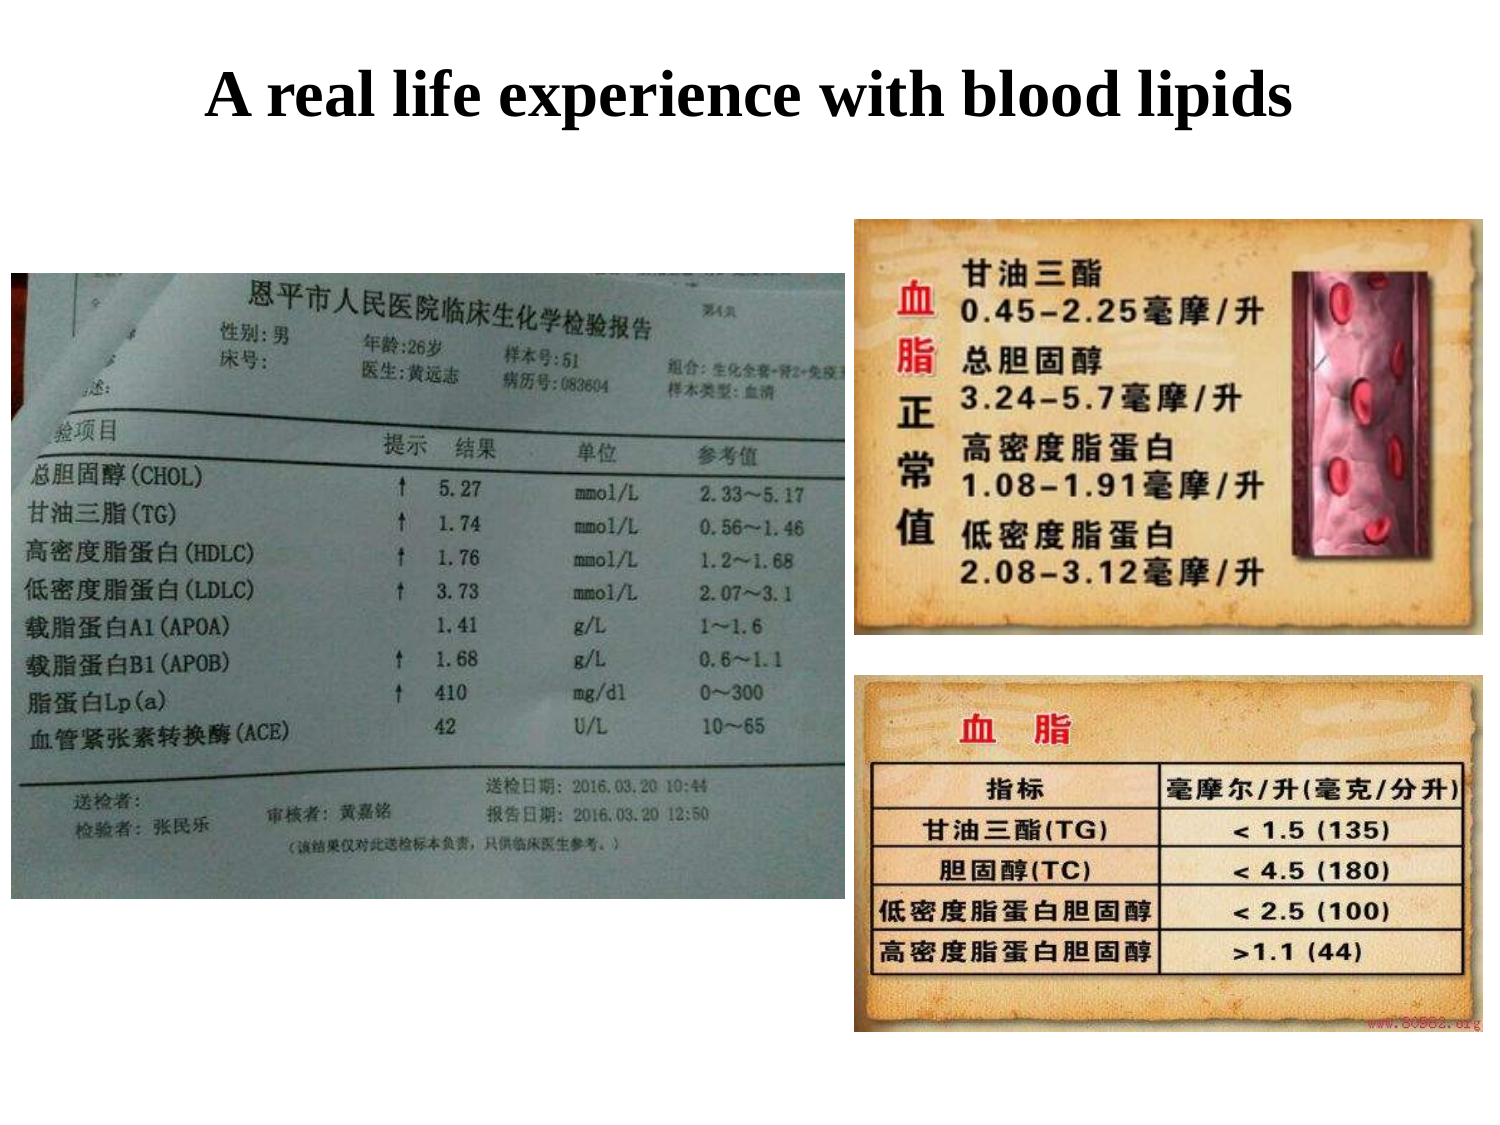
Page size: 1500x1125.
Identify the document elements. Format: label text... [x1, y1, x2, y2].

picture [11, 273, 845, 899]
text_box A real life experience with blood lipids [190, 42, 1310, 138]
picture [854, 219, 1483, 635]
picture [854, 675, 1483, 1032]
